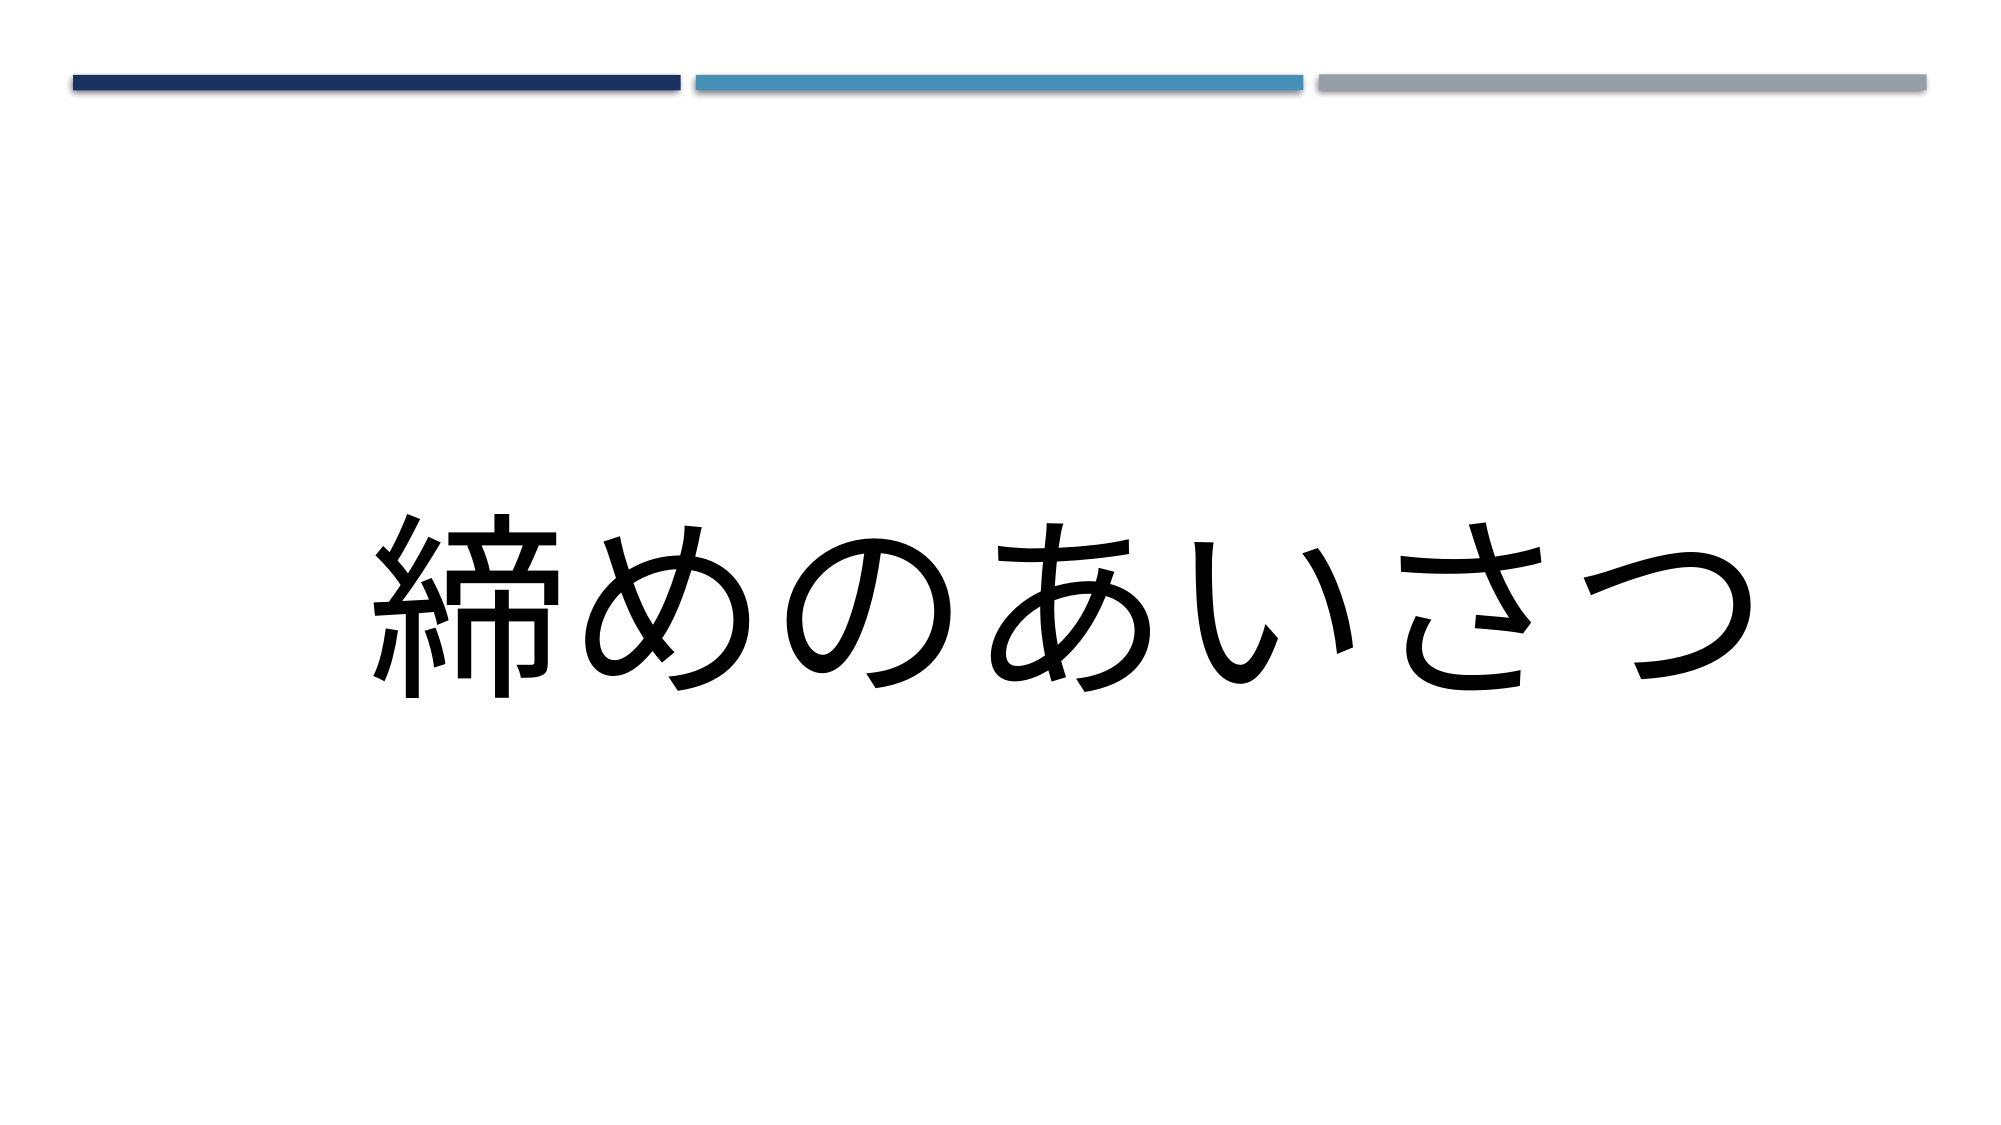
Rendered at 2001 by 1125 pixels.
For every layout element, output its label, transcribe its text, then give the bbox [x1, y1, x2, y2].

text_box 締めのあいさつ [354, 474, 1882, 730]
